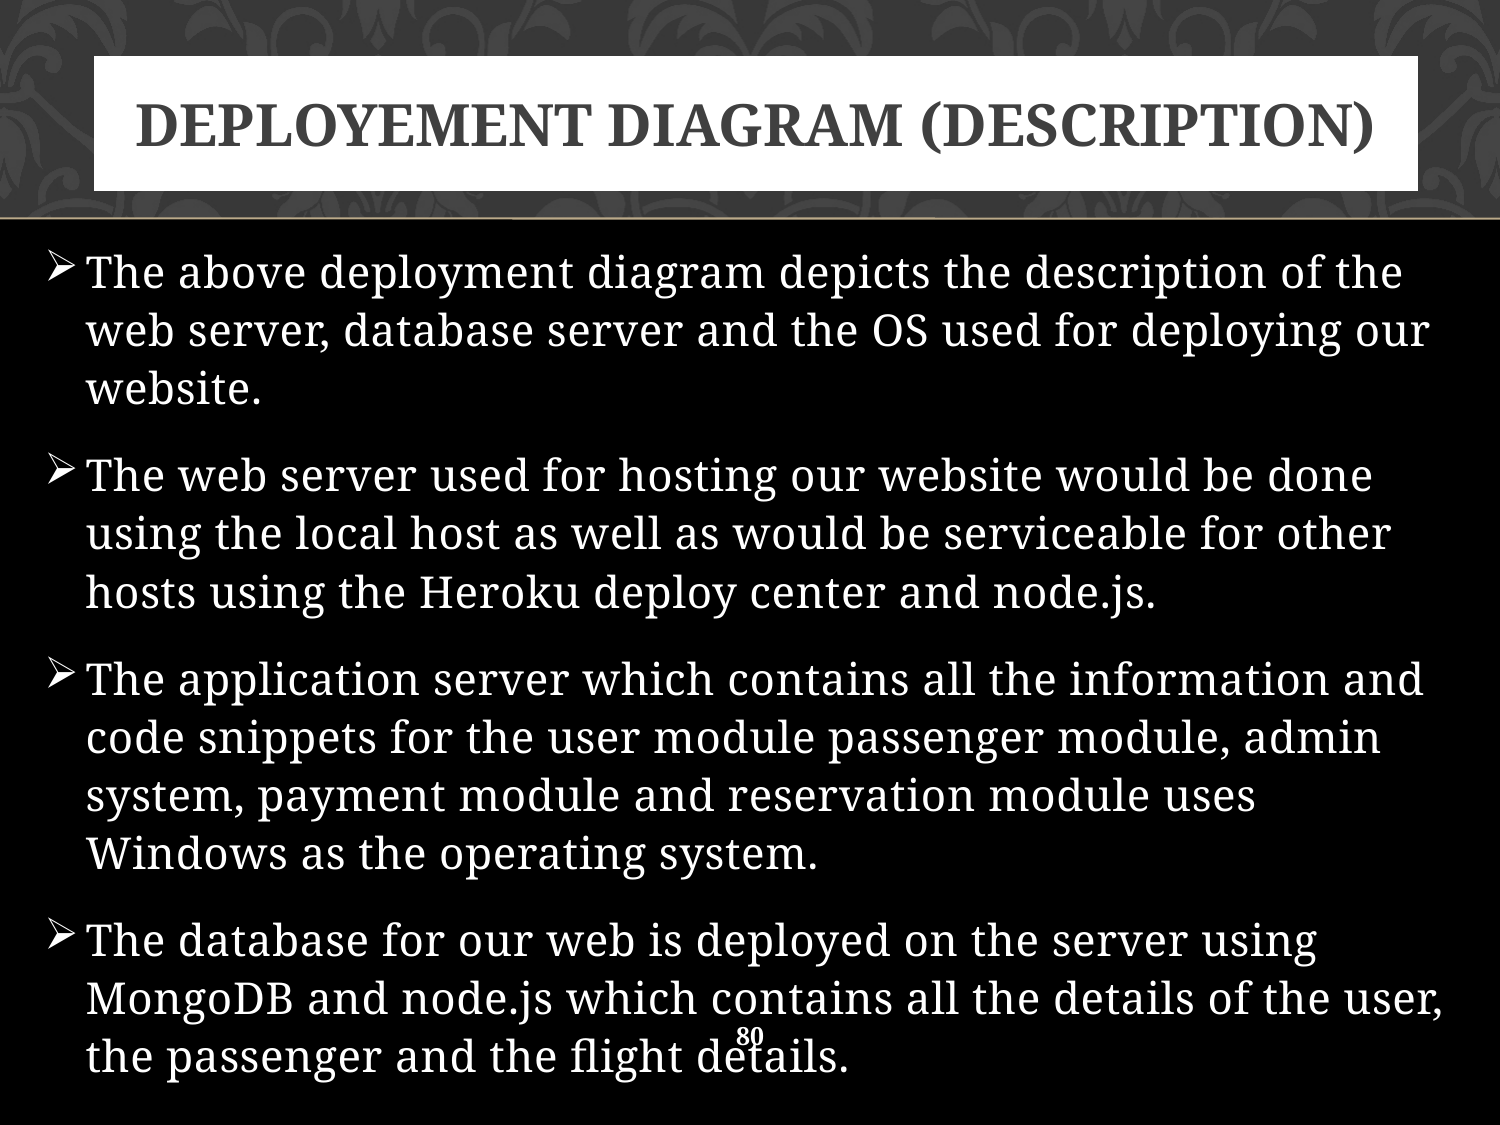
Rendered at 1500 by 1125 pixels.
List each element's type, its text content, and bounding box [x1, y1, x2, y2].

slide_number 80 [662, 1012, 838, 1063]
title DEPLOYEMENT DIAGRAM (DESCRIPTION) [94, 56, 1418, 191]
list The above deployment diagram depicts the description of the web server, database server and the OS used for deploying our website. The web server used for hosting our website would be done using the local host as well as would be serviceable for other hosts using the Heroku deploy center and node.js. The application server which contains all the information and code snippets for the user module passenger module, admin system, payment module and reservation module uses Windows as the operating system. The database for our web is deployed on the server using MongoDB and node.js which contains all the details of the user, the passenger and the flight details. [29, 231, 1471, 1094]
